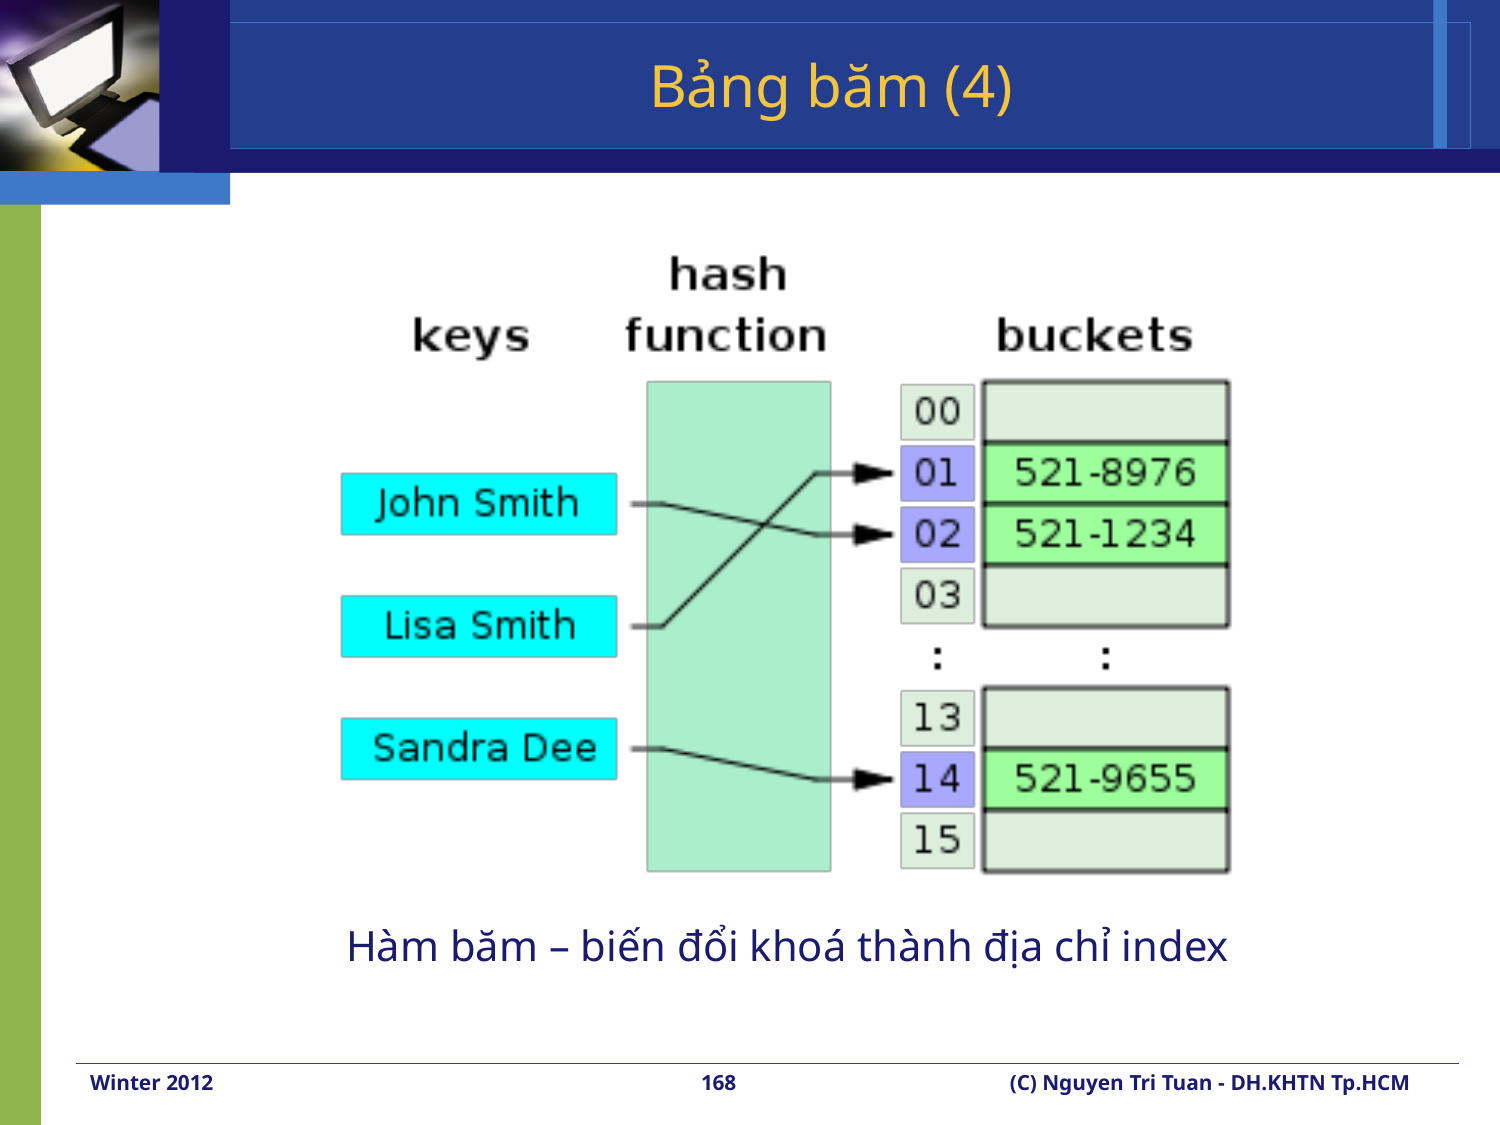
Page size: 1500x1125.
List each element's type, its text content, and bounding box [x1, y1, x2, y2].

footer (C) Nguyen Tri Tuan - DH.KHTN Tp.HCM [887, 1062, 1426, 1125]
title Bảng băm (4) [225, 38, 1438, 131]
picture [0, 0, 159, 171]
slide_number 168 [599, 1062, 838, 1125]
list Hàm băm – biến đổi khoá thành địa chỉ index [112, 912, 1463, 988]
slide_number Winter 2012 [74, 1062, 426, 1125]
picture [312, 199, 1276, 903]
